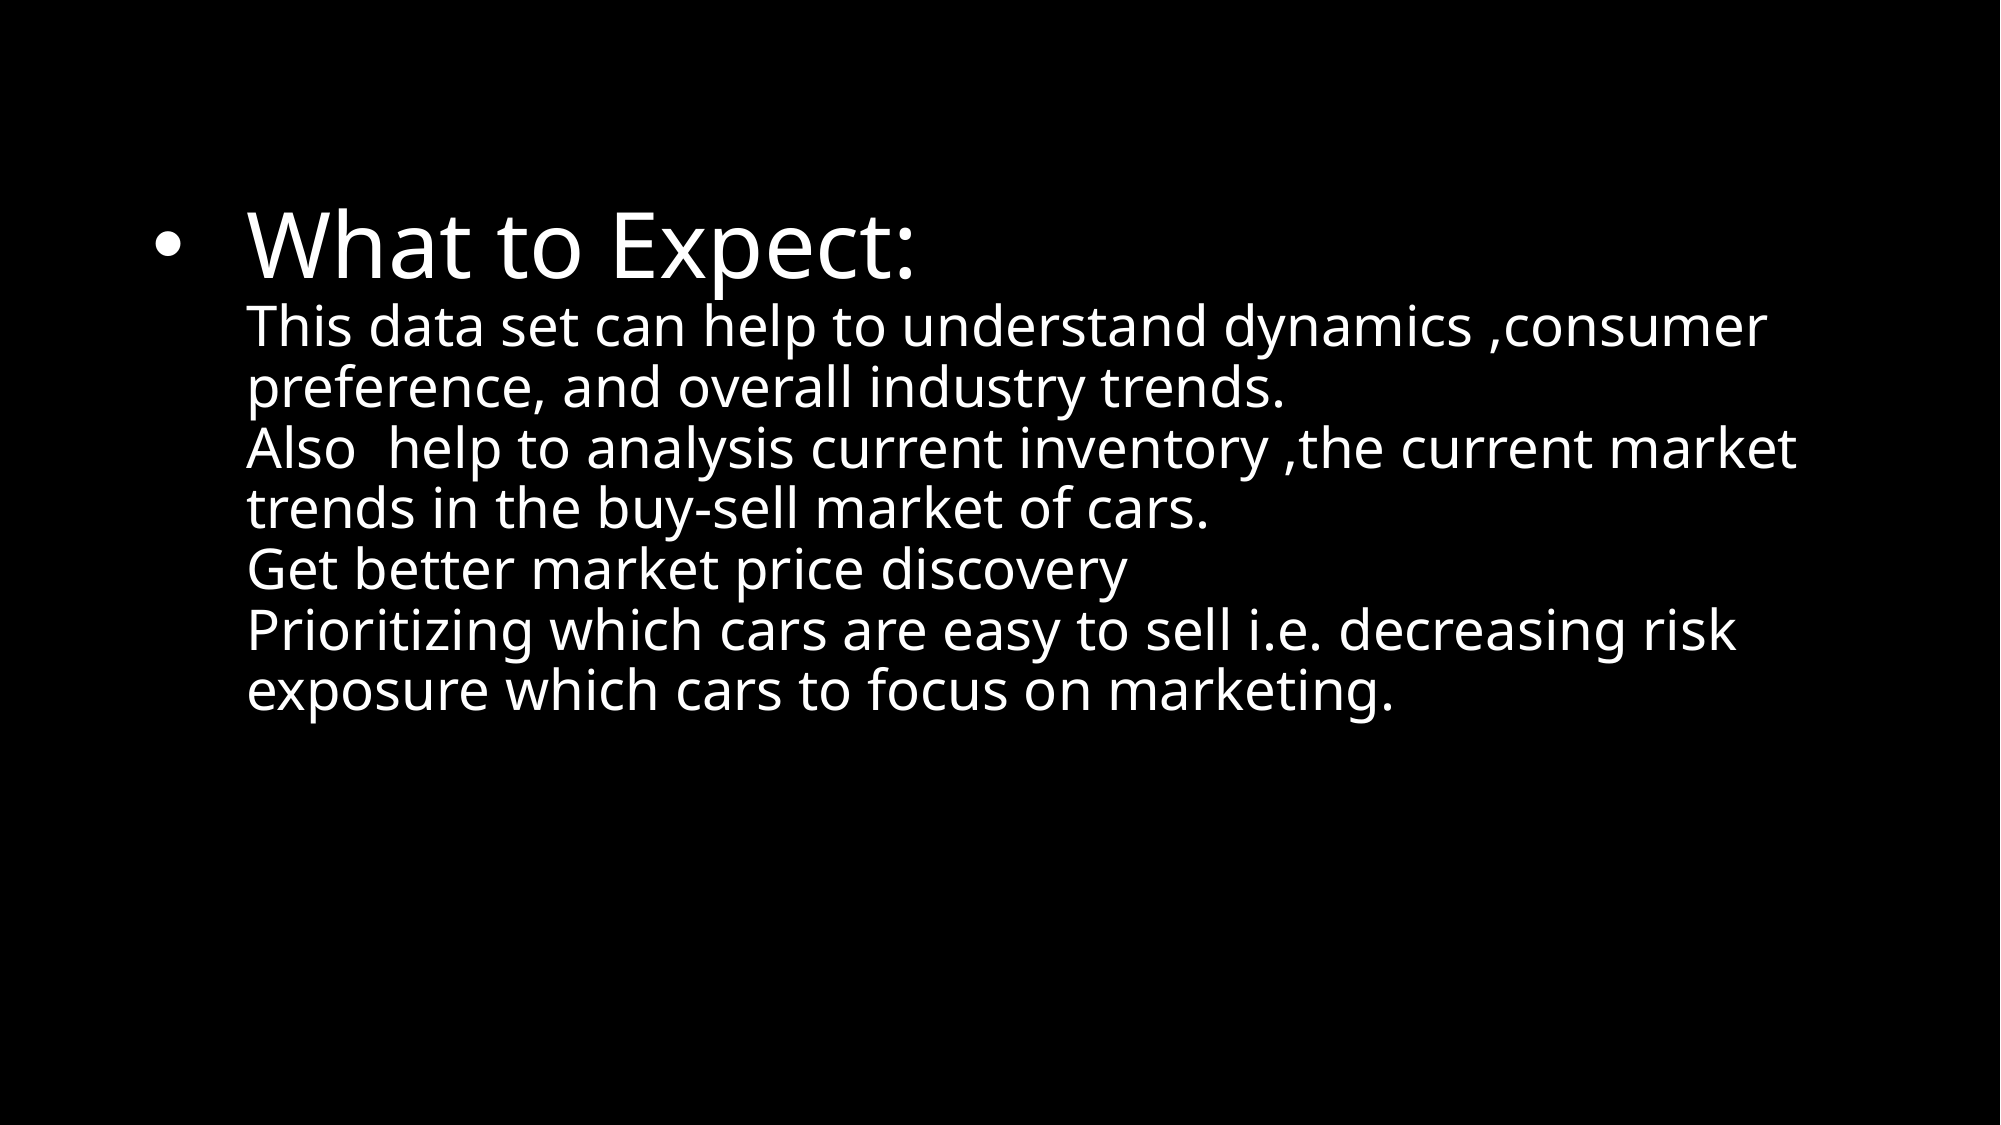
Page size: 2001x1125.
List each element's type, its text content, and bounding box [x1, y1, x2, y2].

title What to Expect: This data set can help to understand dynamics ,consumer preference, and overall industry trends. Also help to analysis current inventory ,the current market trends in the buy-sell market of cars. Get better market price discovery Prioritizing which cars are easy to sell i.e. decreasing risk exposure which cars to focus on marketing. [137, 59, 1863, 973]
